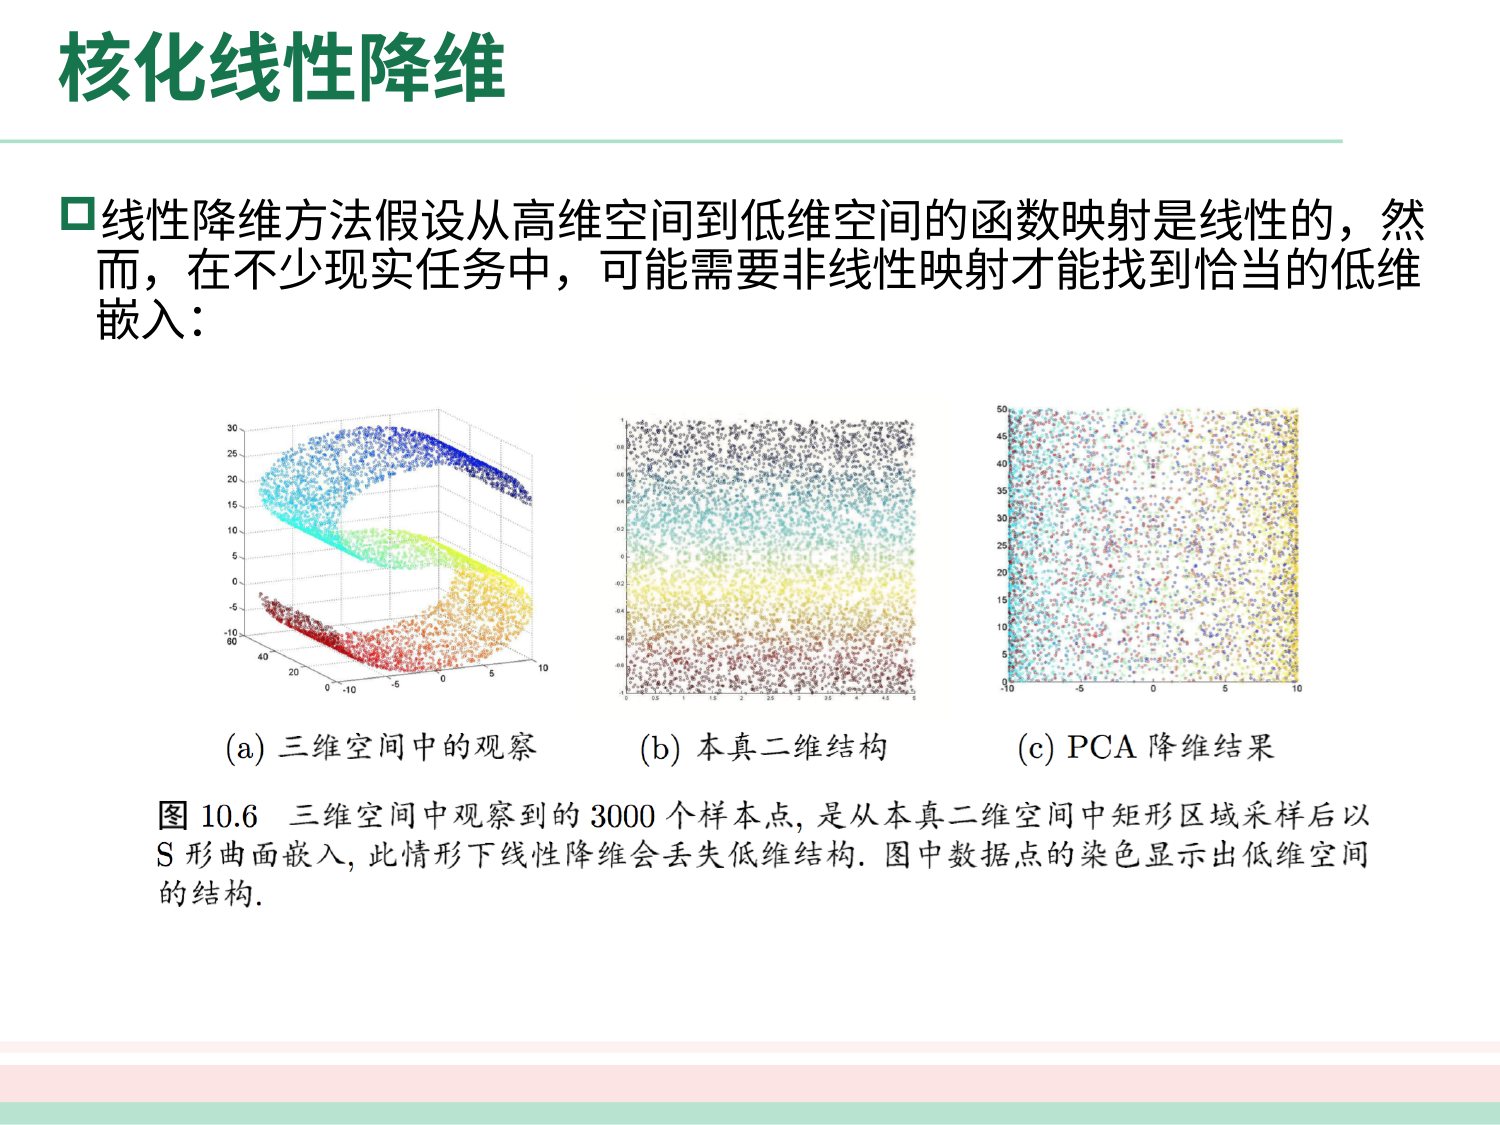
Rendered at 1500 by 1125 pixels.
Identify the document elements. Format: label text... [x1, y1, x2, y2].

list 线性降维方法假设从高维空间到低维空间的函数映射是线性的，然而，在不少现实任务中，可能需要非线性映射才能找到恰当的低维嵌入： [42, 190, 1457, 999]
picture [0, 0, 1500, 1125]
title 核化线性降维 [42, 7, 1337, 135]
